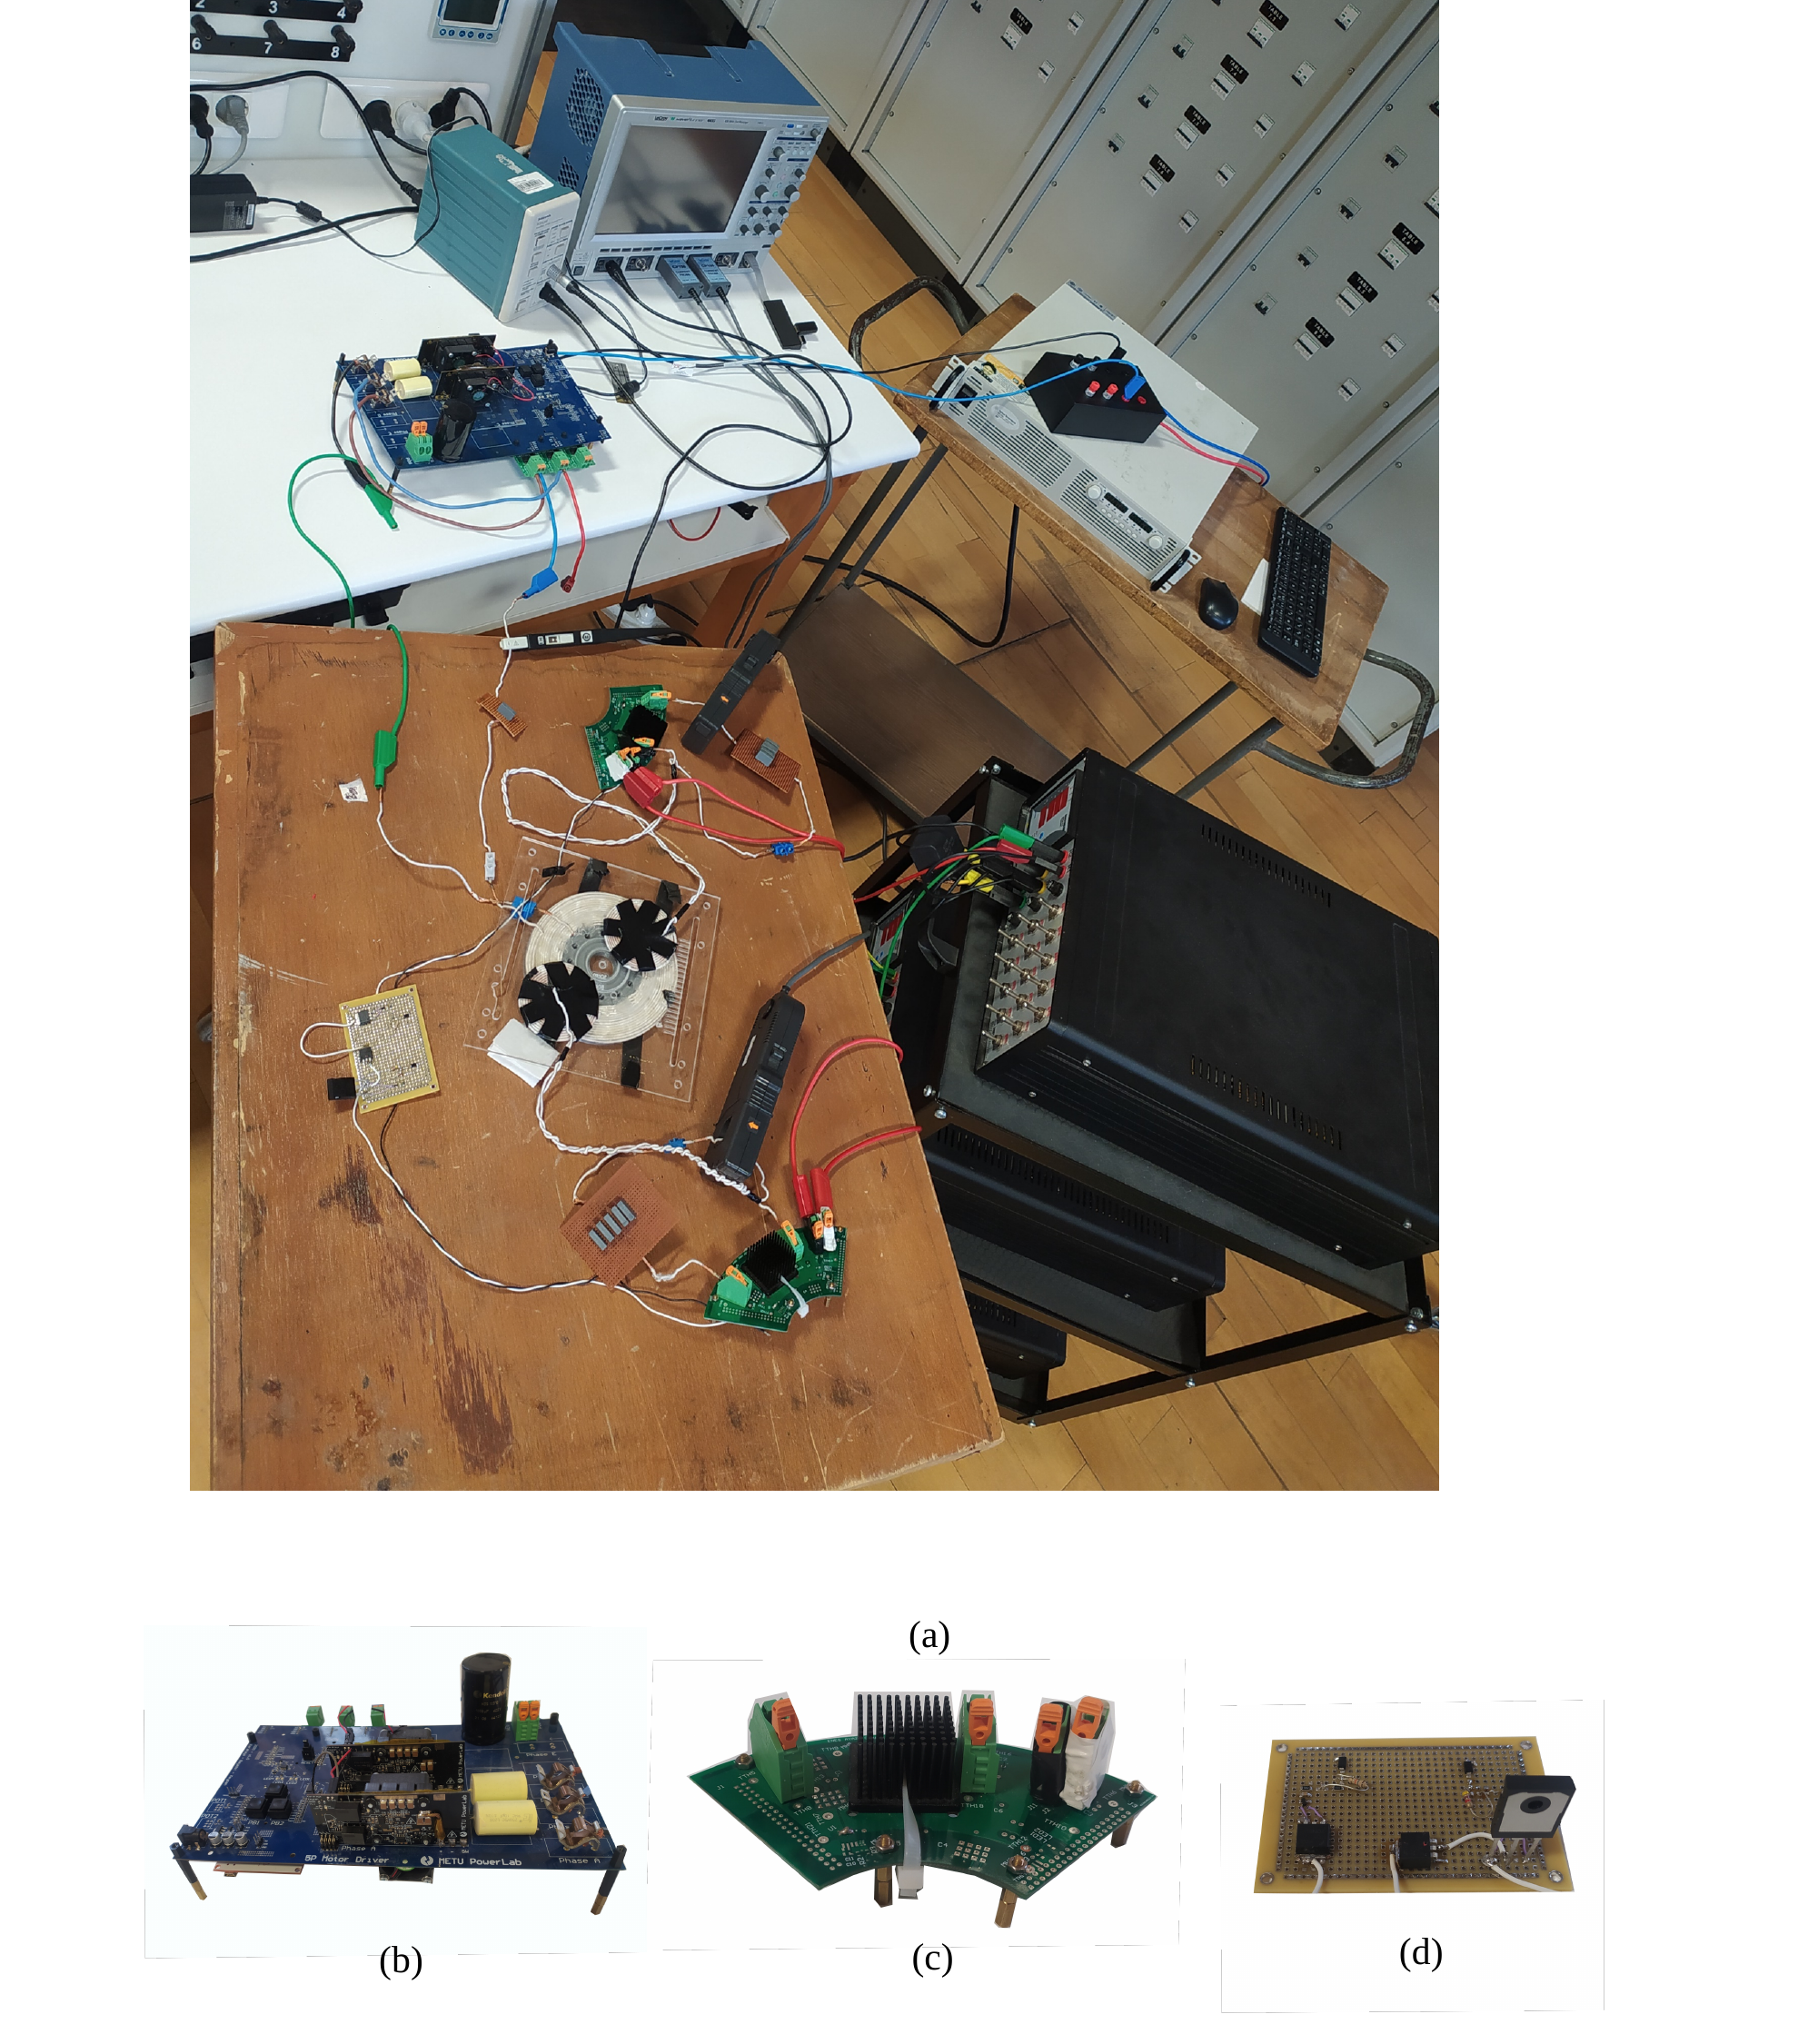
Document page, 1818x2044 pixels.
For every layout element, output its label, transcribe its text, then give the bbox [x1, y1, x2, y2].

picture [0, 0, 1652, 1489]
text_box (c) [898, 1950, 988, 1984]
text_box (b) [365, 1959, 455, 1988]
text_box (a) [895, 1602, 985, 1659]
picture [1220, 1700, 1604, 2013]
picture [144, 1625, 1186, 1959]
